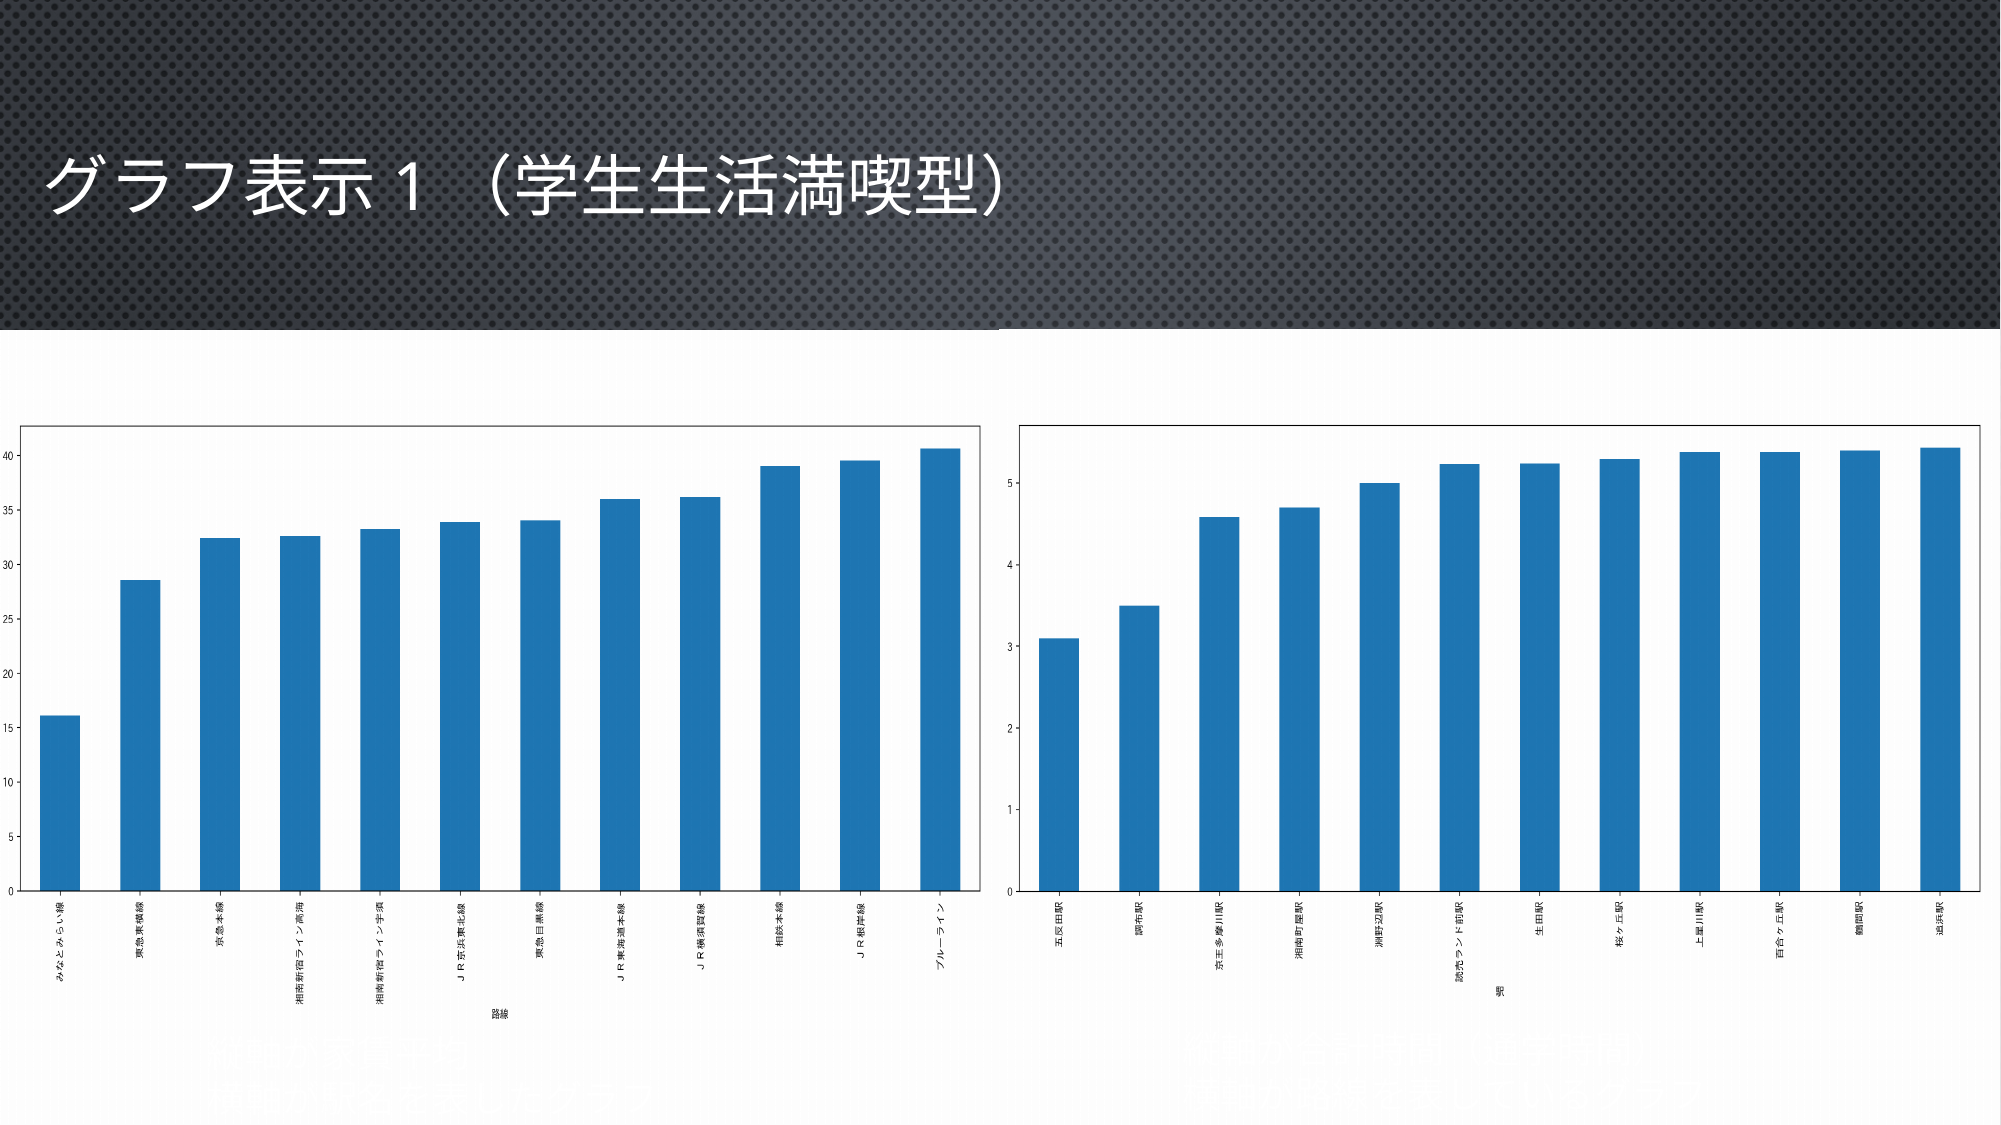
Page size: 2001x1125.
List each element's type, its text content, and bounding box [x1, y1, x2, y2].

title グラフ表示1（学生生活満喫型） [27, 27, 1653, 329]
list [999, 328, 2000, 1125]
picture [0, 329, 1001, 1125]
